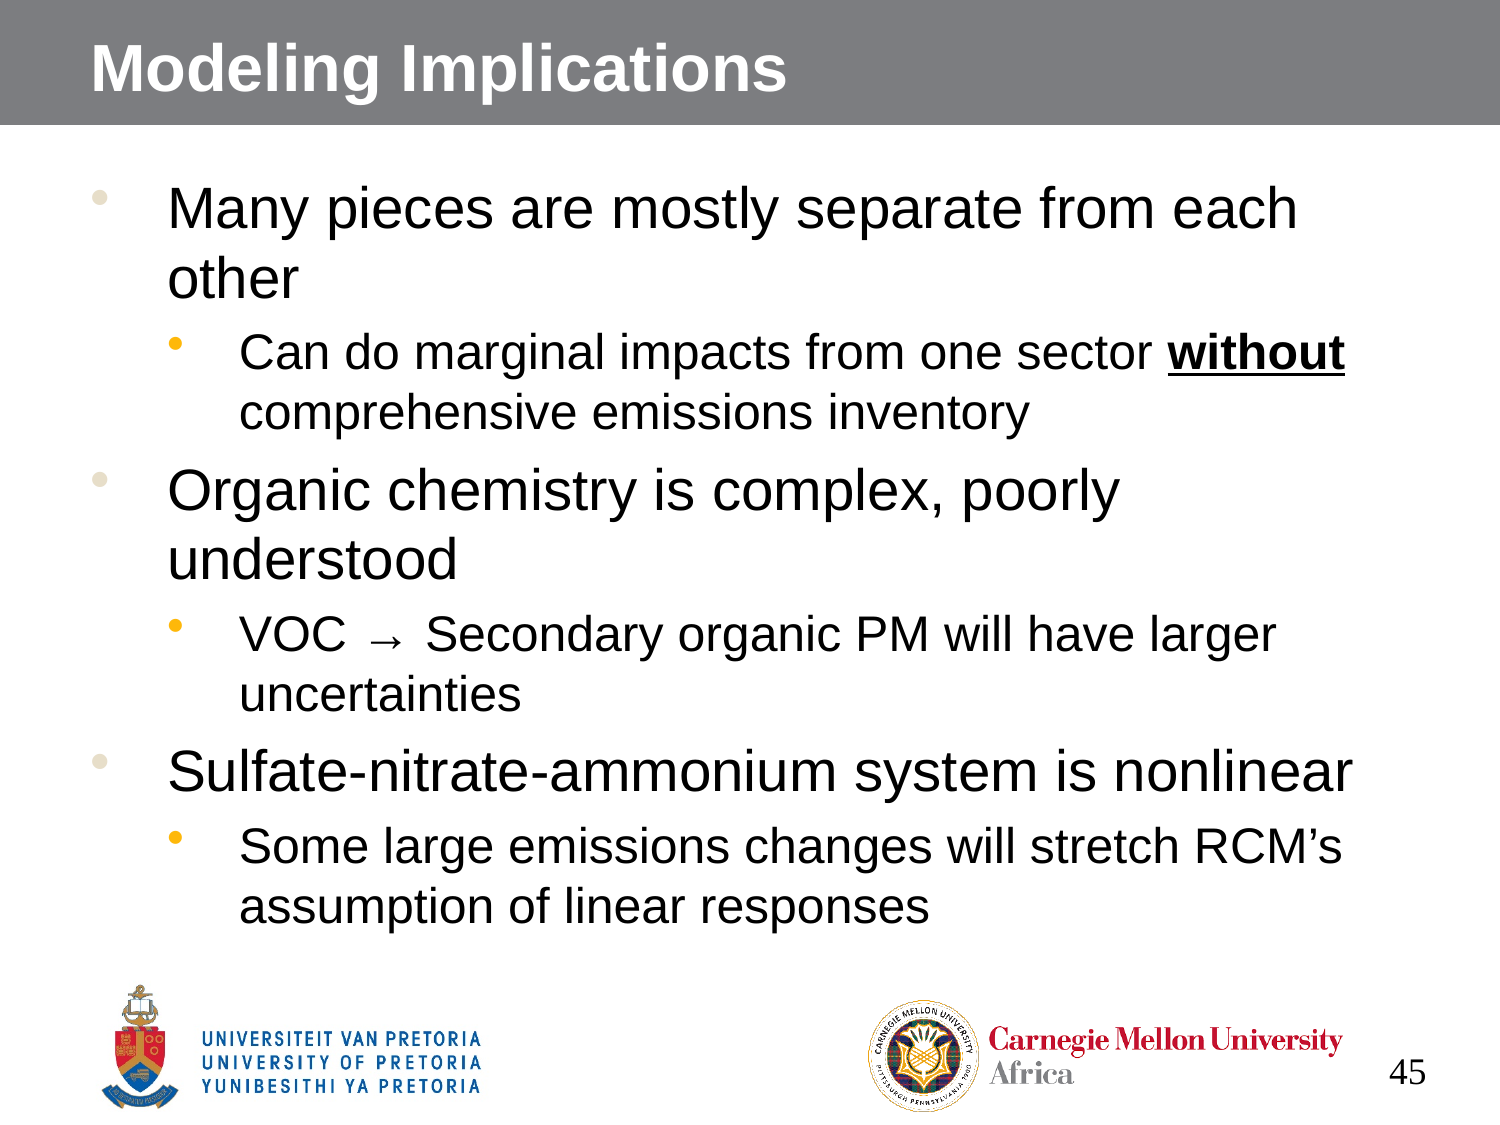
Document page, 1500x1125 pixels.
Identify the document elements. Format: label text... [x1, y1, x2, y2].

picture [868, 1000, 979, 1112]
picture [92, 980, 495, 1112]
list Many pieces are mostly separate from each other Can do marginal impacts from one sector without comprehensive emissions inventory Organic chemistry is complex, poorly understood VOC → Secondary organic PM will have larger uncertainties Sulfate-nitrate-ammonium system is nonlinear Some large emissions changes will stretch RCM’s assumption of linear responses [75, 162, 1425, 979]
picture [989, 1026, 1343, 1084]
title Modeling Implications [75, 12, 1425, 113]
